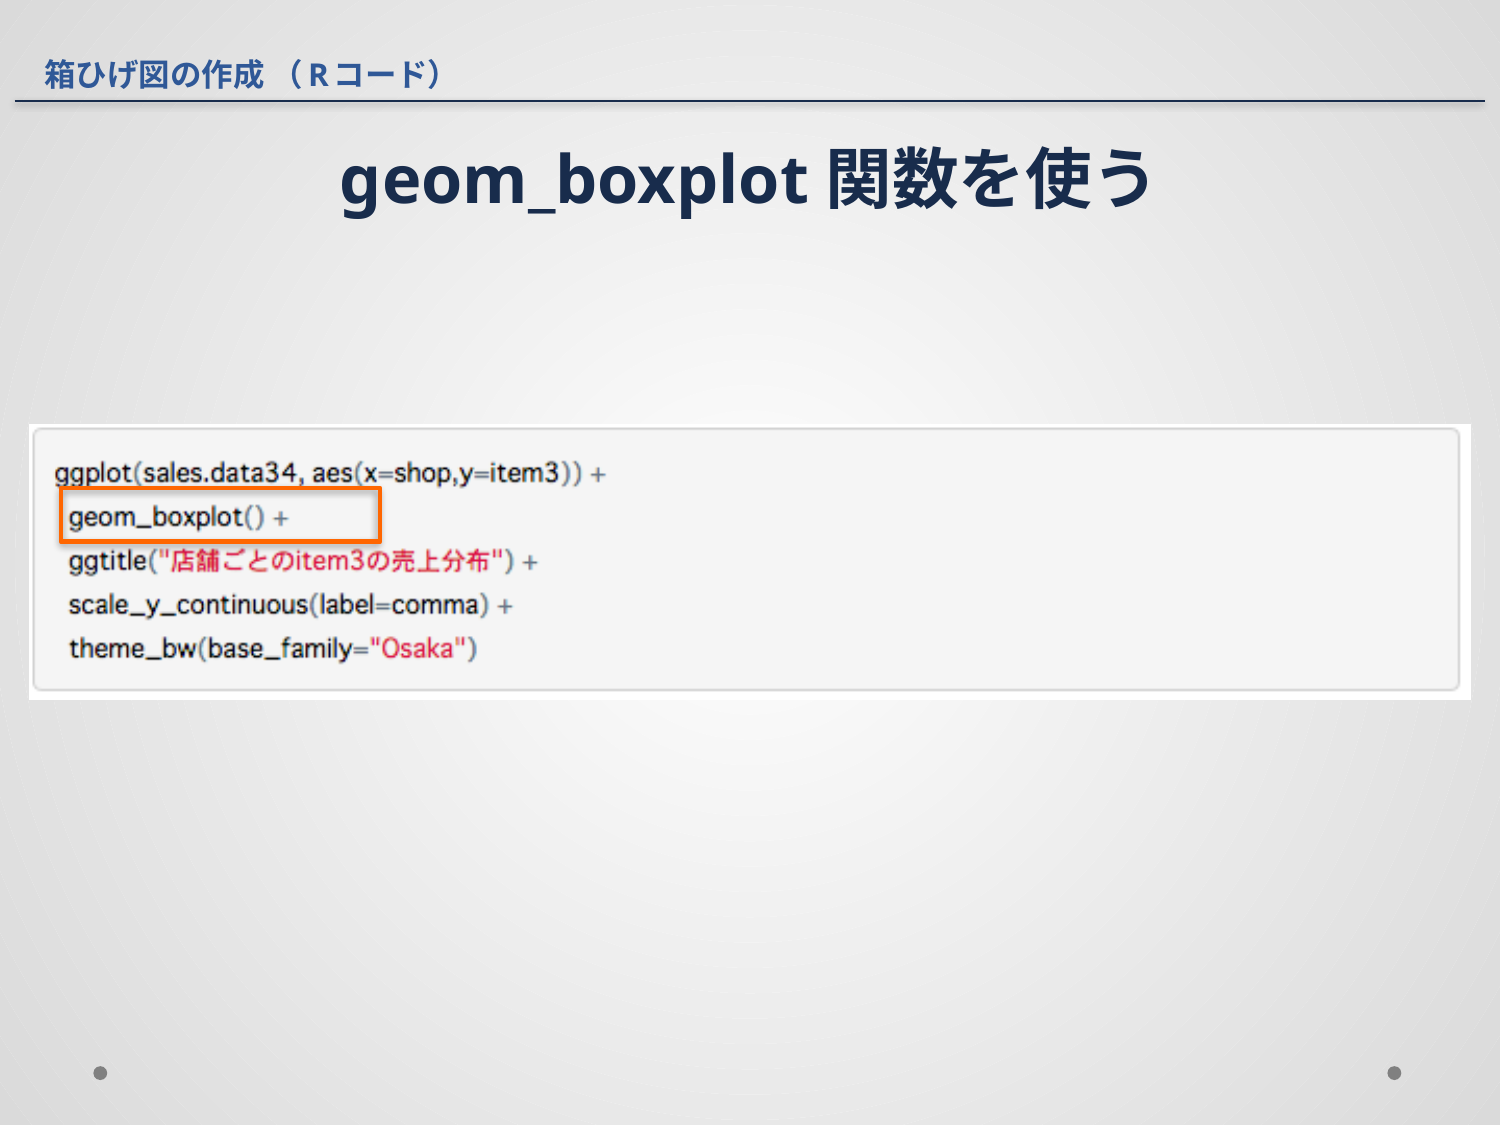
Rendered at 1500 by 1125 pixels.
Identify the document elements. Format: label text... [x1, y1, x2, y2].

picture [28, 424, 1471, 701]
title 箱ひげ図の作成 （Rコード） [29, 9, 1471, 97]
text_box geom_boxplot関数を使う [28, 129, 1471, 225]
